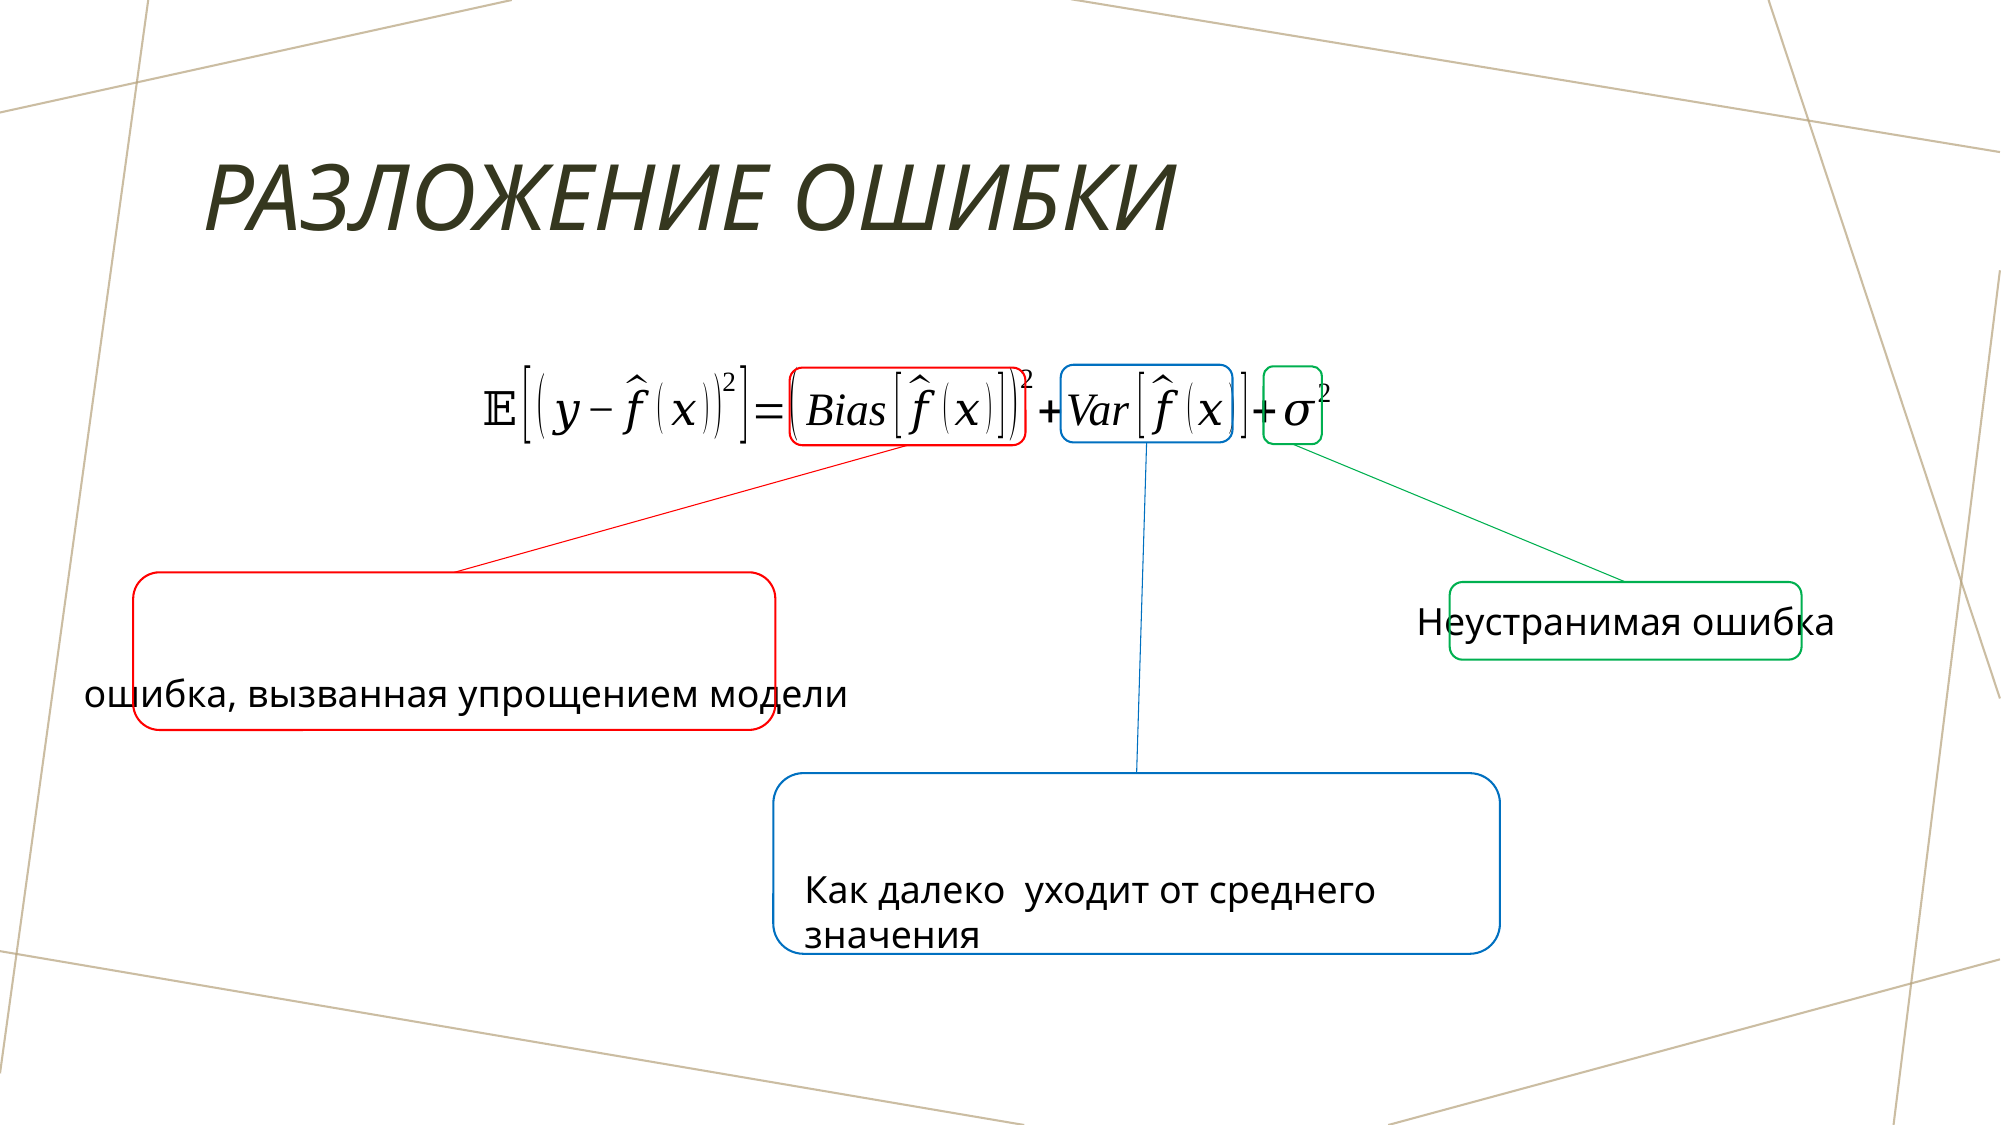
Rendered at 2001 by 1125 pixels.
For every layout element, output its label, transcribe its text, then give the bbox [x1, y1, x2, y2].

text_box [1292, 444, 1626, 582]
text_box [772, 772, 1501, 955]
text_box [788, 366, 1027, 447]
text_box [454, 445, 908, 573]
text_box [1448, 580, 1803, 661]
text_box [1262, 365, 1323, 446]
text_box [1059, 363, 1234, 444]
text_box Неустранимая ошибка [1802, 590, 1851, 651]
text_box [1136, 442, 1147, 774]
title Разложение ошибки [187, 87, 1813, 315]
text_box [132, 571, 777, 732]
text_box Неустранимая ошибка [1401, 590, 1449, 651]
